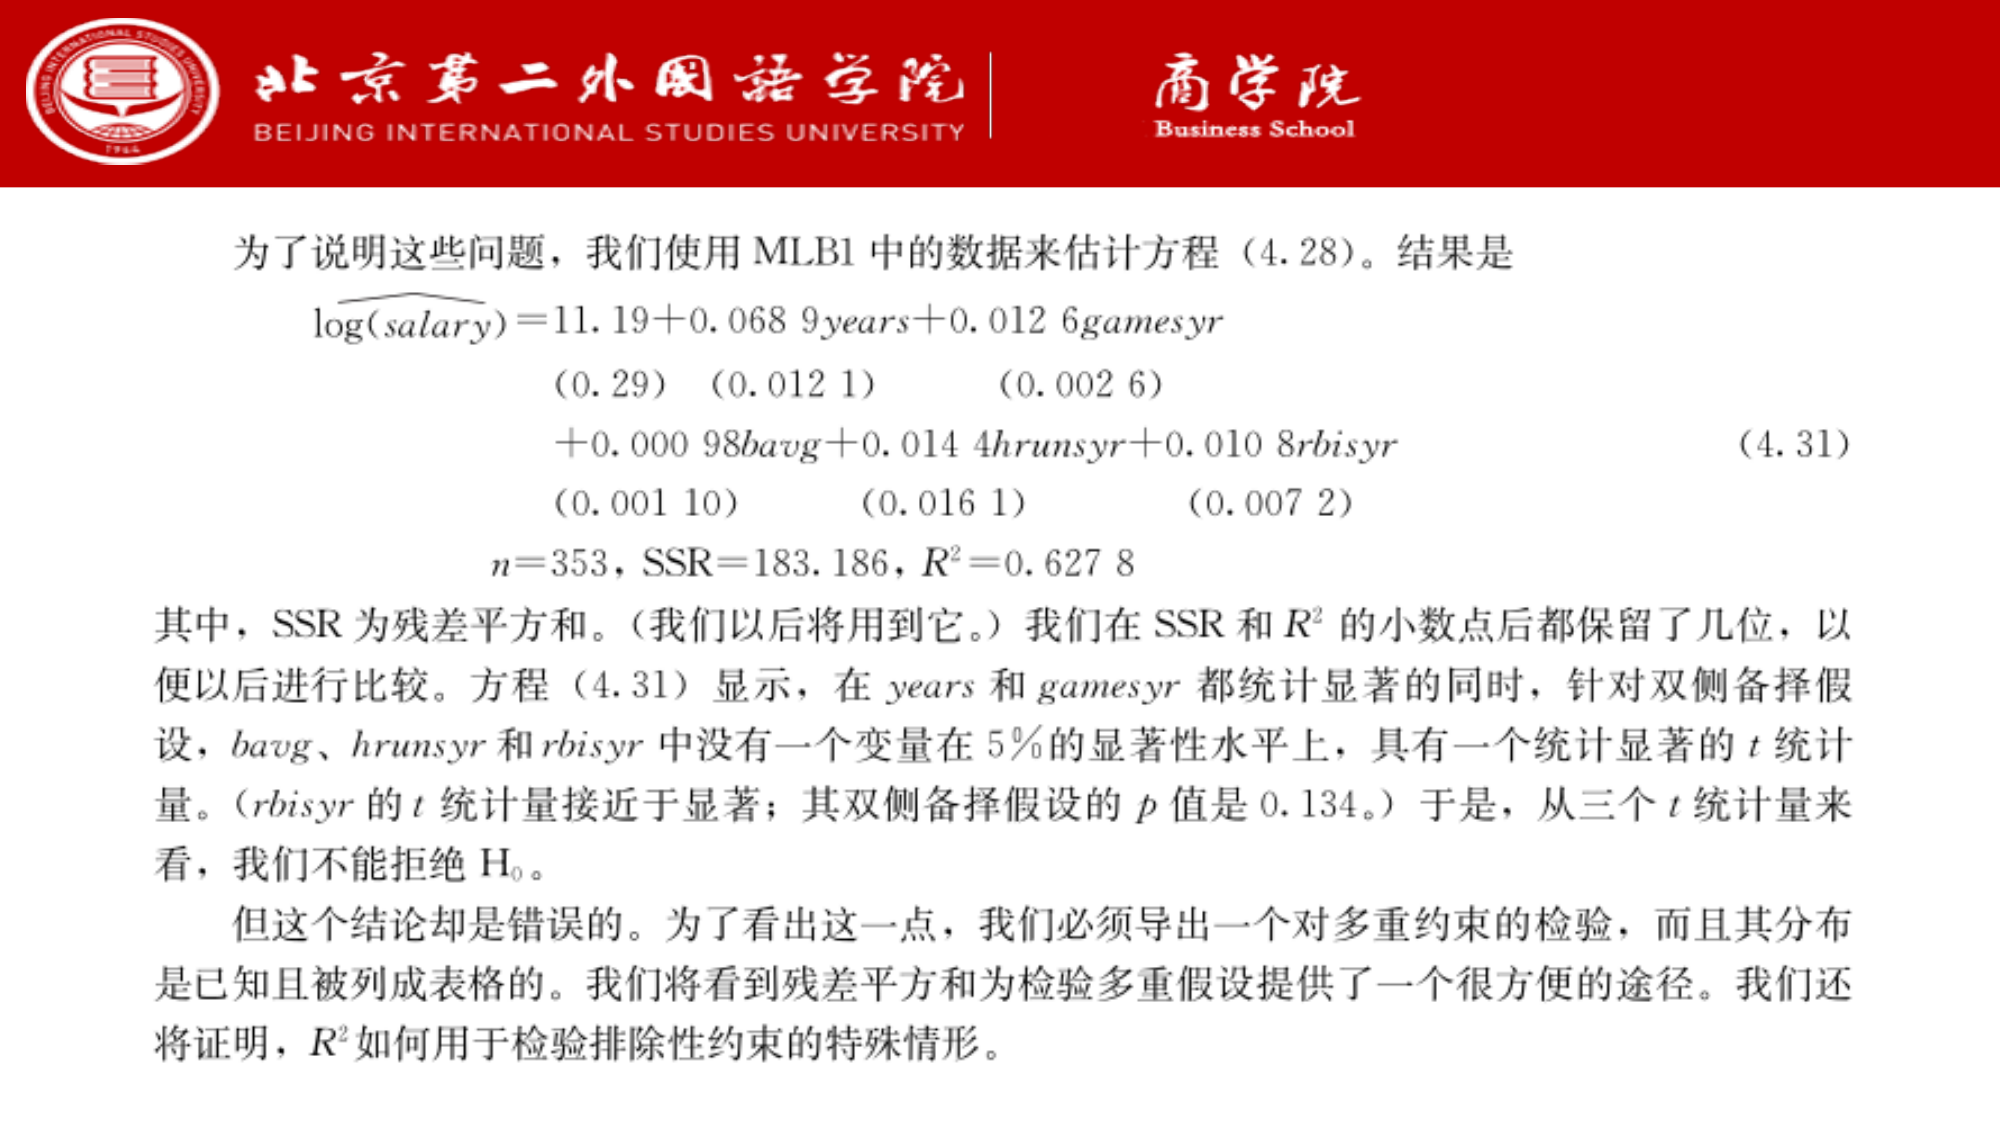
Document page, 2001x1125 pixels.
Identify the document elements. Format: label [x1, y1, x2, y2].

picture [125, 219, 1875, 1083]
picture [26, 18, 1693, 165]
